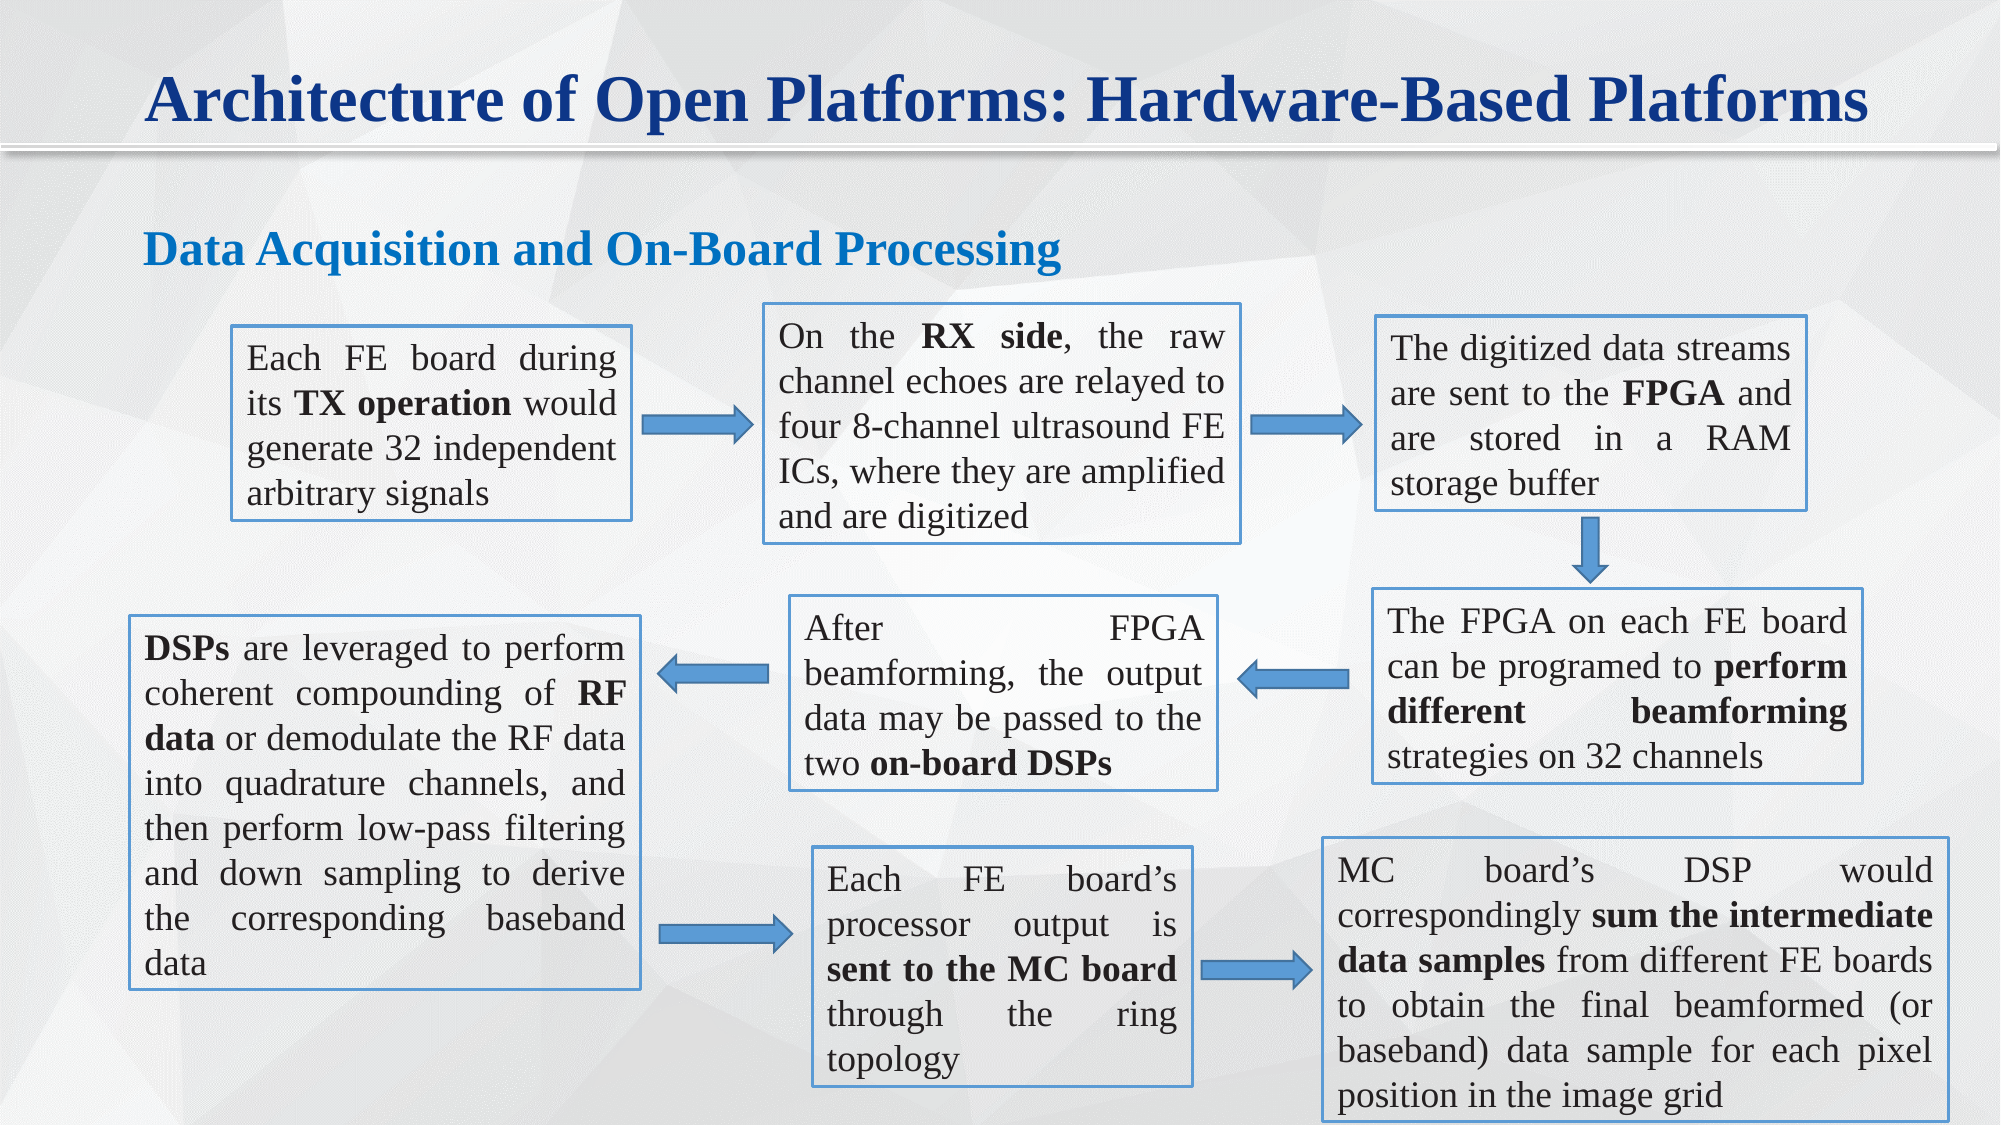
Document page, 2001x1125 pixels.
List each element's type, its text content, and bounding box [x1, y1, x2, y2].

text_box Each FE board during its TX operation would generate 32 independent arbitrary signals [231, 326, 632, 521]
text_box After FPGA beamforming, the output data may be passed to the two on-board DSPs [789, 595, 1218, 791]
text_box Data Acquisition and On-Board Processing [128, 178, 1904, 283]
text_box [1200, 949, 1314, 991]
text_box [0, 143, 1996, 150]
text_box The FPGA on each FE board can be programed to perform different beamforming strategies on 32 channels [1372, 588, 1863, 784]
text_box [1250, 403, 1363, 446]
text_box [658, 913, 794, 955]
text_box Each FE board’s processor output is sent to the MC board through the ring topology [812, 846, 1193, 1087]
picture [0, 0, 2001, 1125]
text_box [1571, 516, 1610, 584]
text_box [641, 403, 755, 446]
text_box Architecture of Open Platforms: Hardware-Based Platforms [129, 47, 1888, 143]
text_box [1236, 658, 1350, 700]
text_box DSPs are leveraged to perform coherent compounding of RF data or demodulate the RF data into quadrature channels, and then perform low-pass filtering and down sampling to derive the corresponding baseband data [129, 615, 641, 990]
text_box On the RX side, the raw channel echoes are relayed to four 8-channel ultrasound FE ICs, where they are amplified and are digitized [763, 303, 1241, 544]
text_box The digitized data streams are sent to the FPGA and are stored in a RAM storage buffer [1375, 315, 1807, 511]
text_box [656, 653, 770, 695]
text_box MC board’s DSP would correspondingly sum the intermediate data samples from different FE boards to obtain the final beamformed (or baseband) data sample for each pixel position in the image grid [1322, 837, 1949, 1122]
